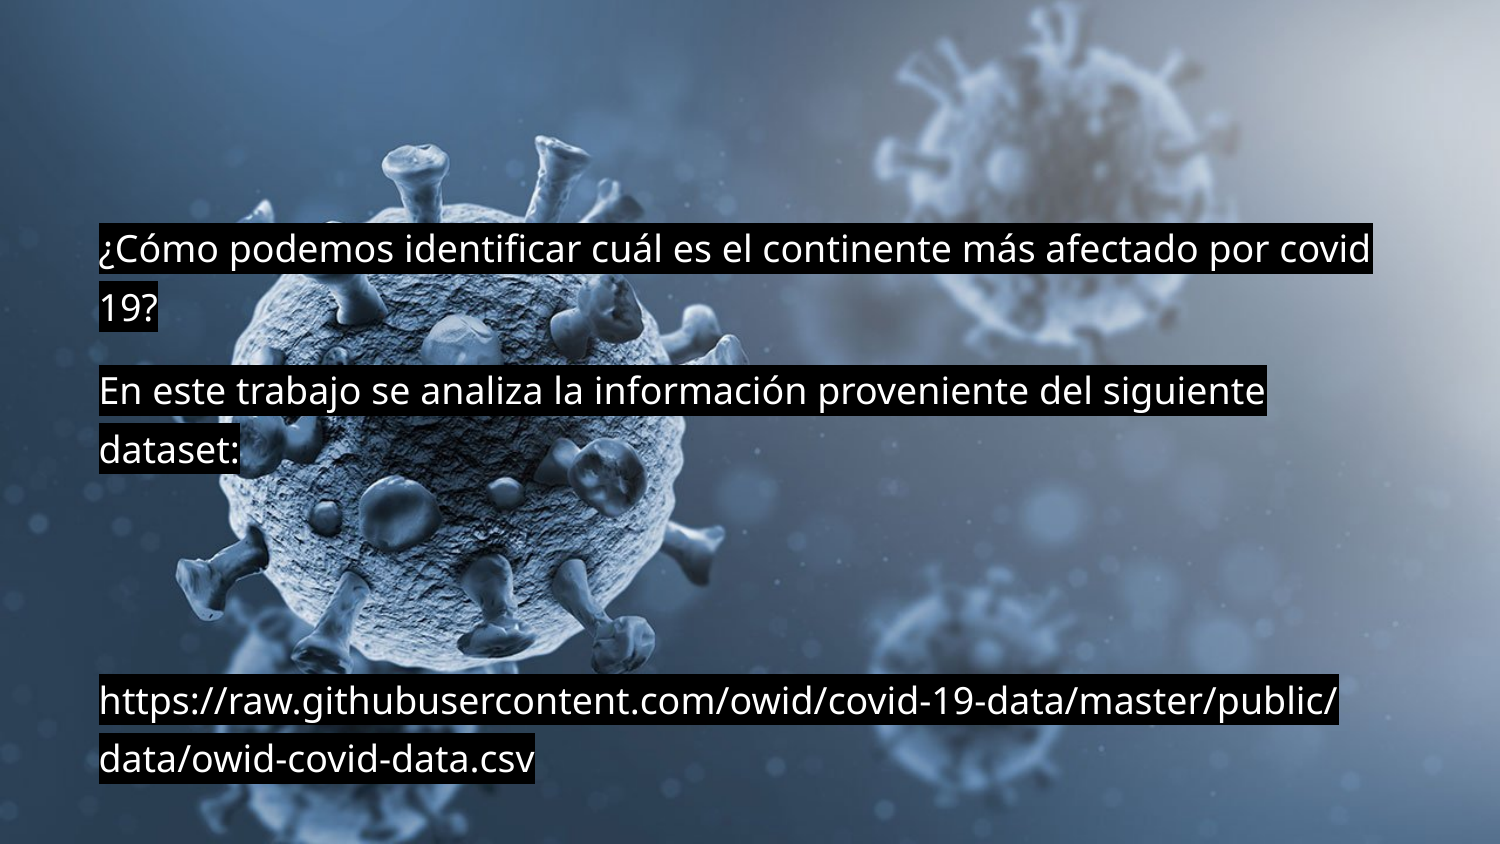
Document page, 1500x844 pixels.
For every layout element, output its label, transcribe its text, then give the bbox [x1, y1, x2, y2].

picture [0, 0, 1500, 844]
text_box ¿Cómo podemos identificar cuál es el continente más afectado por covid 19? En este trabajo se analiza la información proveniente del siguiente dataset: https://raw.githubusercontent.com/owid/covid-19-data/master/public/data/owid-covid-data.csv [83, 199, 1417, 844]
